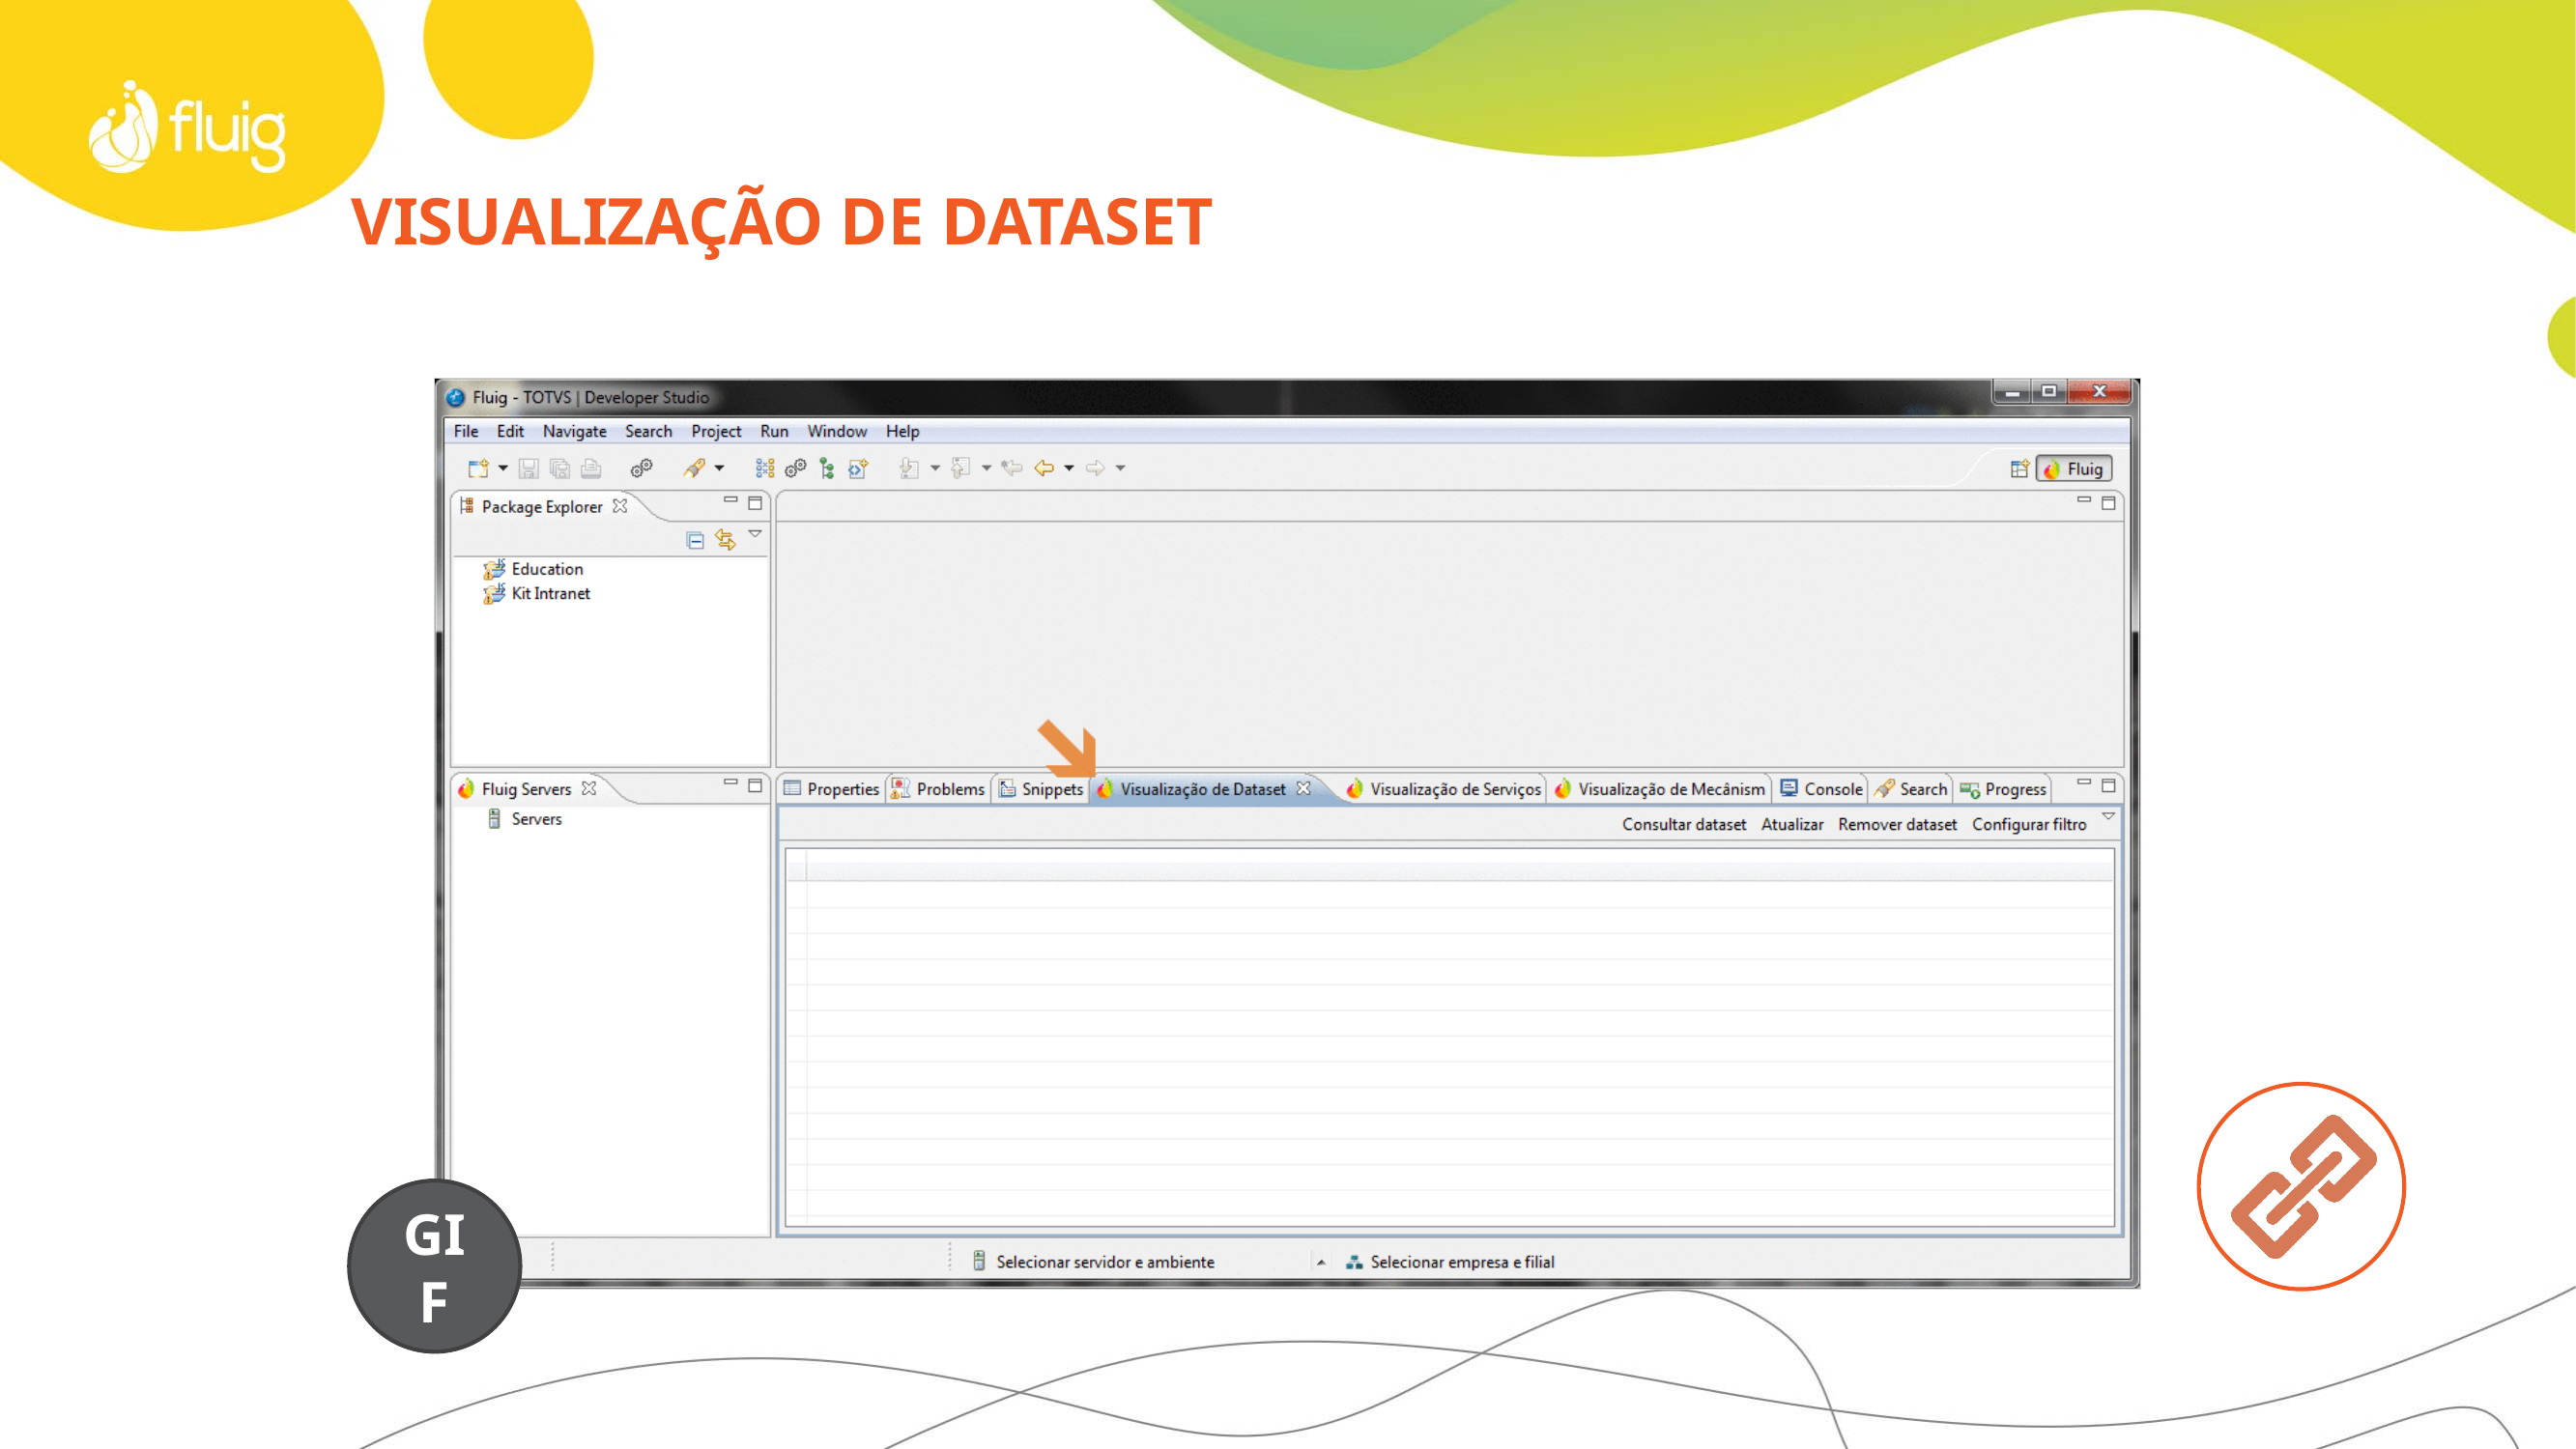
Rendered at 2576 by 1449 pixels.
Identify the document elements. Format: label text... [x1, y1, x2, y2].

text_box GIF [347, 1179, 517, 1354]
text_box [2198, 1083, 2405, 1290]
title Visualização de dataset [336, 173, 2352, 379]
picture [0, 0, 2576, 1449]
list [434, 378, 2141, 1290]
